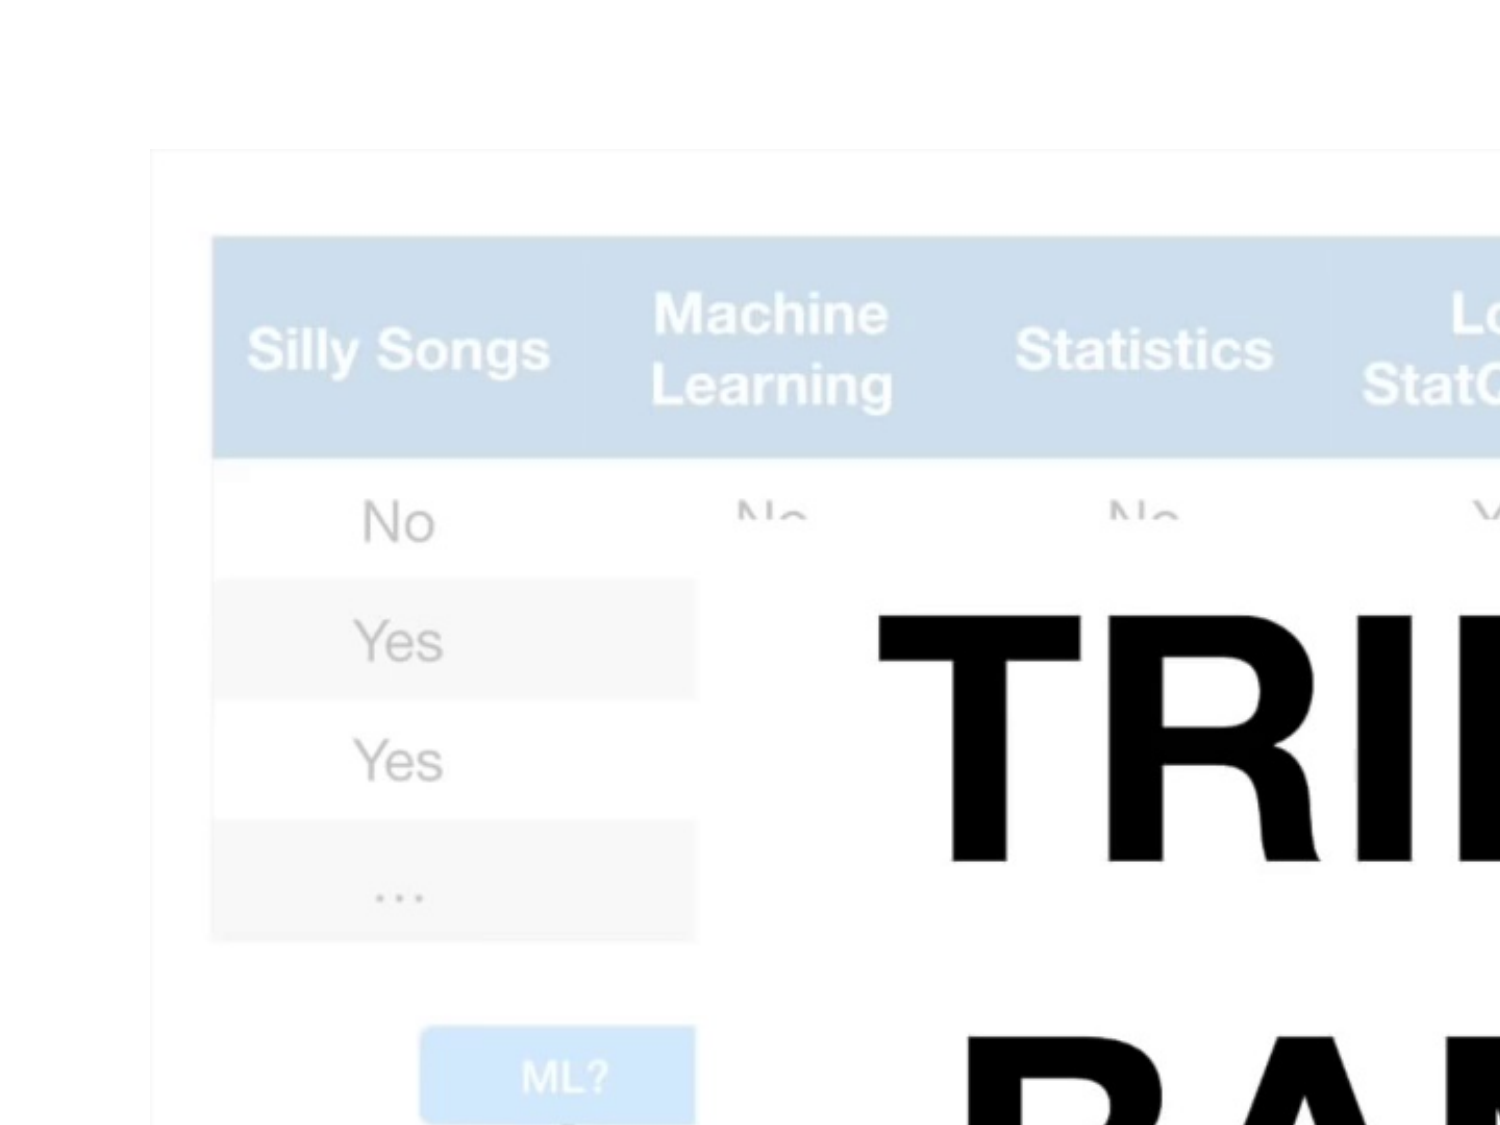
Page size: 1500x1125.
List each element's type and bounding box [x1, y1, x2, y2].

picture [149, 149, 1500, 1125]
